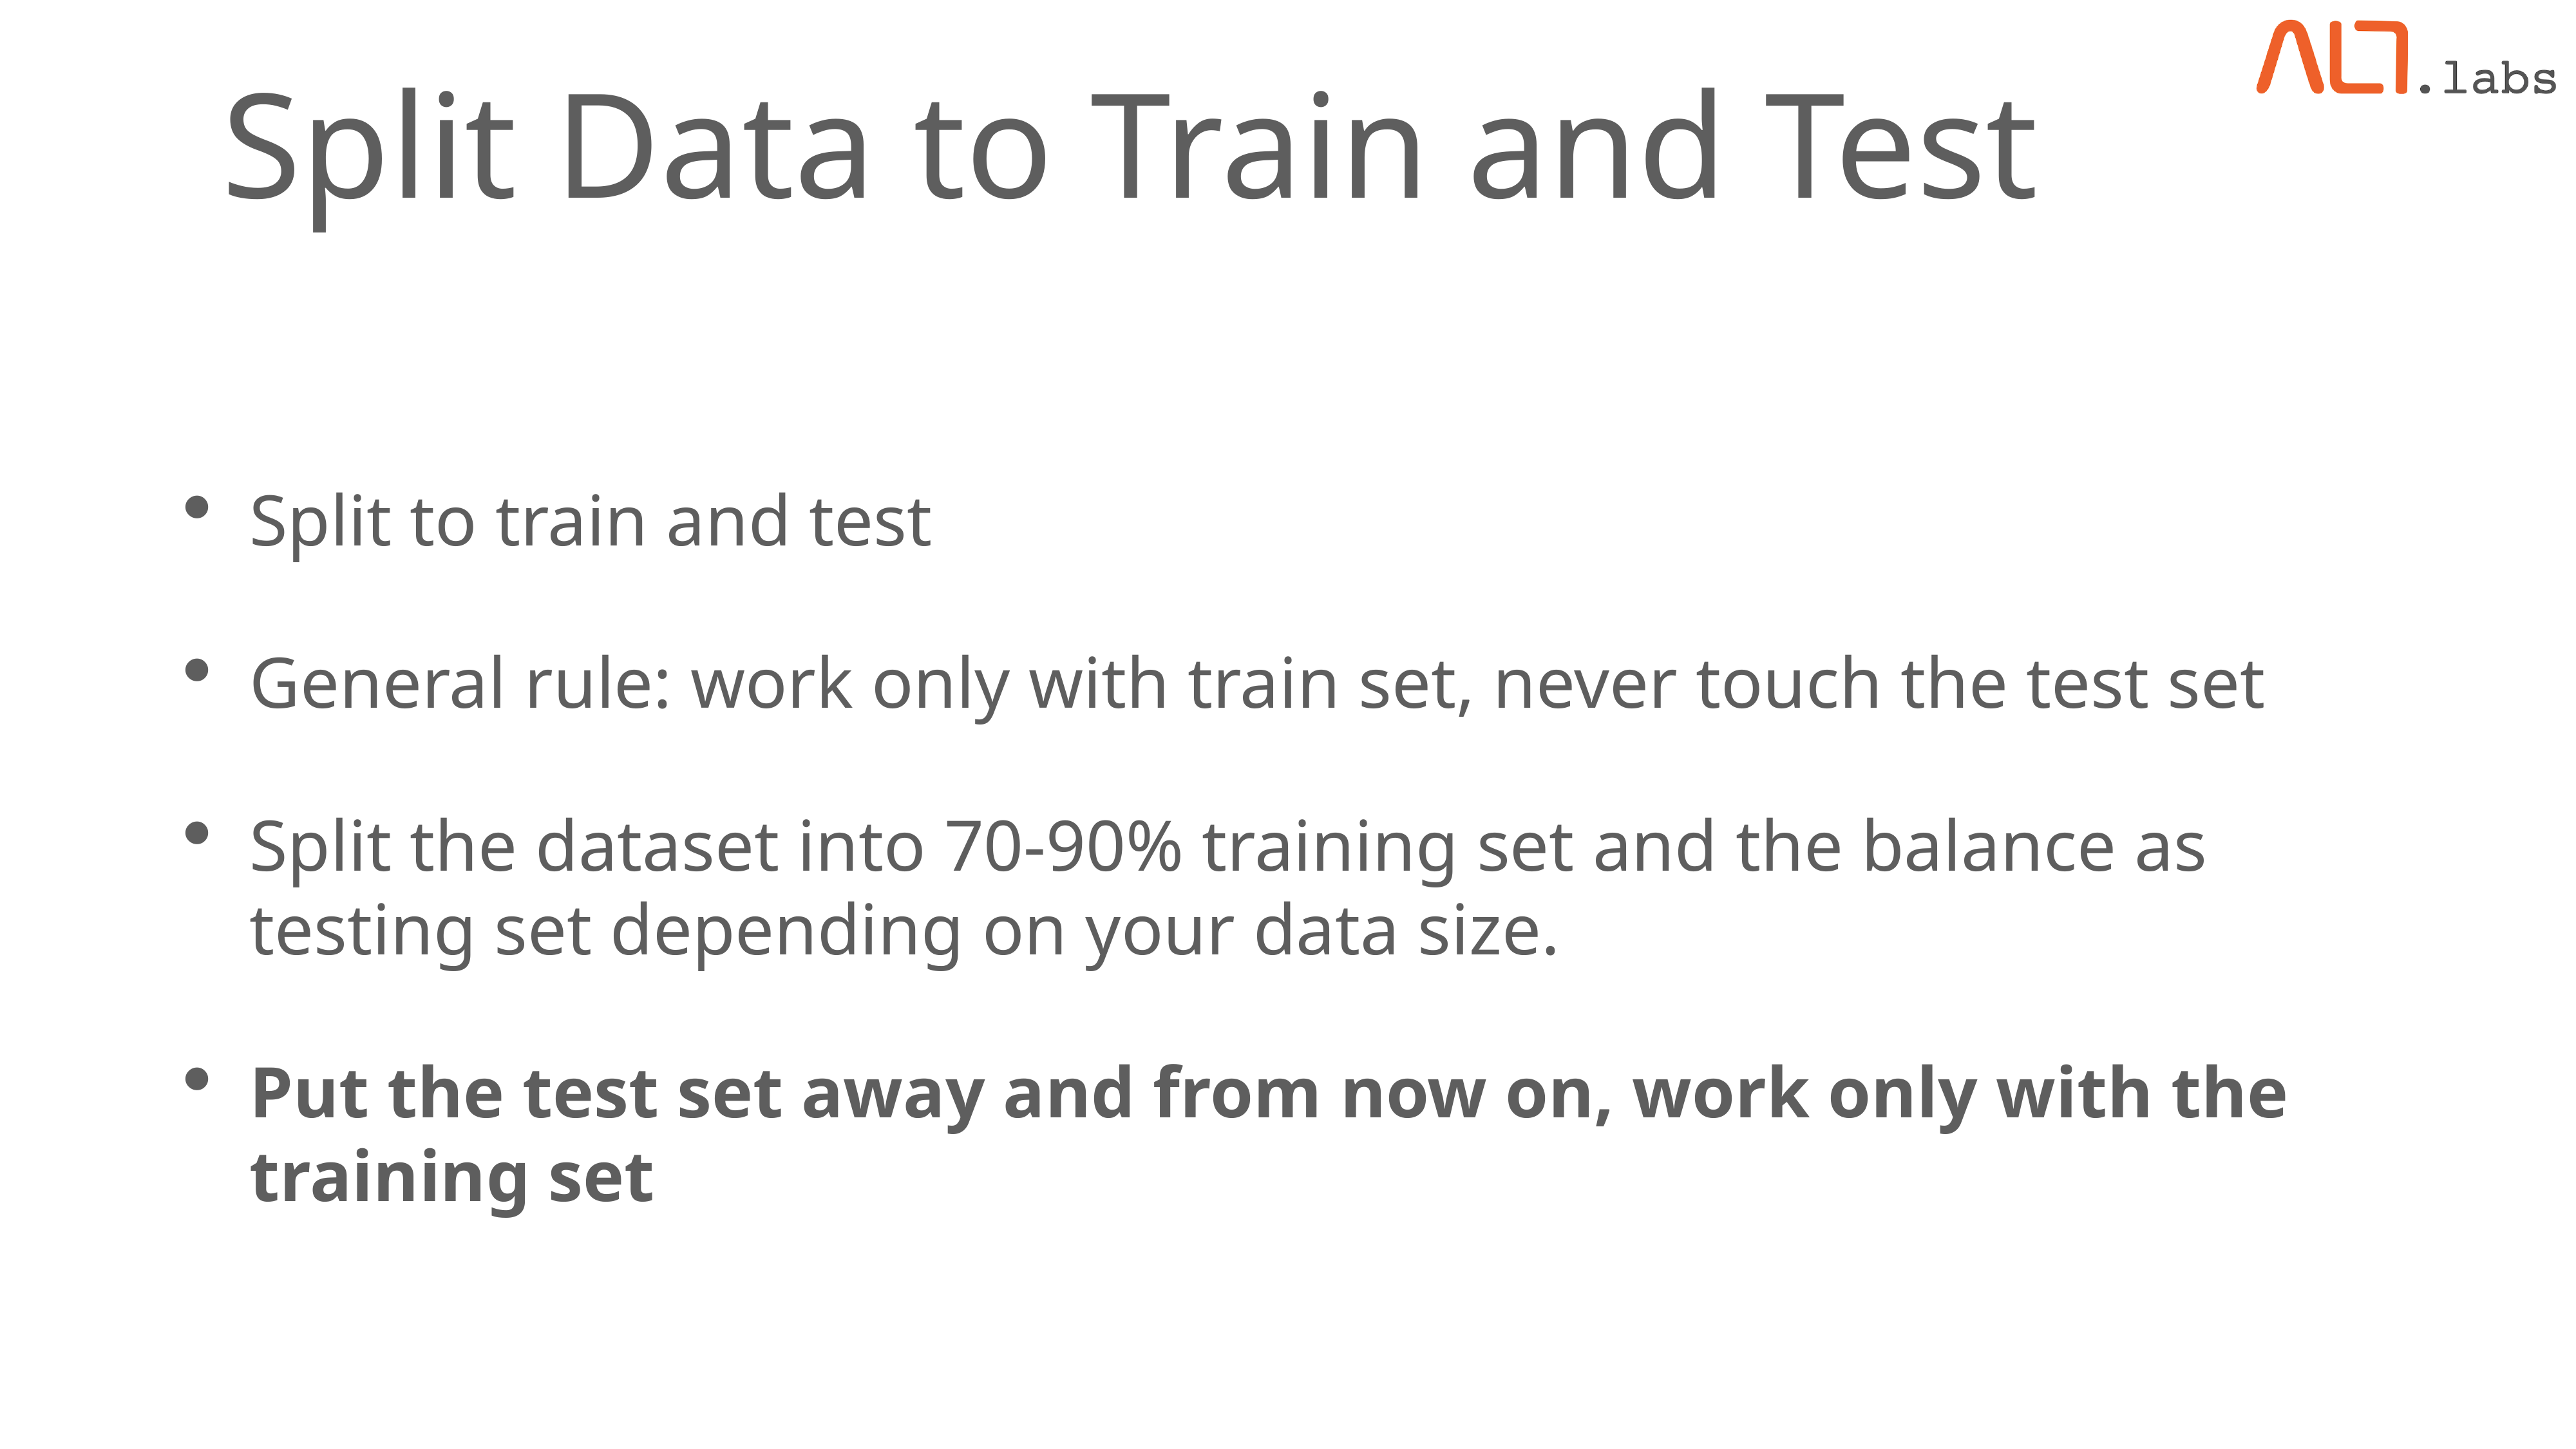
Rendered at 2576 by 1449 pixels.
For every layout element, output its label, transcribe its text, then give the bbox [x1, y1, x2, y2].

title Split Data to Train and Test [19, 0, 2242, 281]
list Split to train and test General rule: work only with train set, never touch the test set Split the dataset into 70-90% training set and the balance as testing set depending on your data size. Put the test set away and from now on, work only with the training set [176, 385, 2400, 1306]
picture [2242, 9, 2567, 102]
